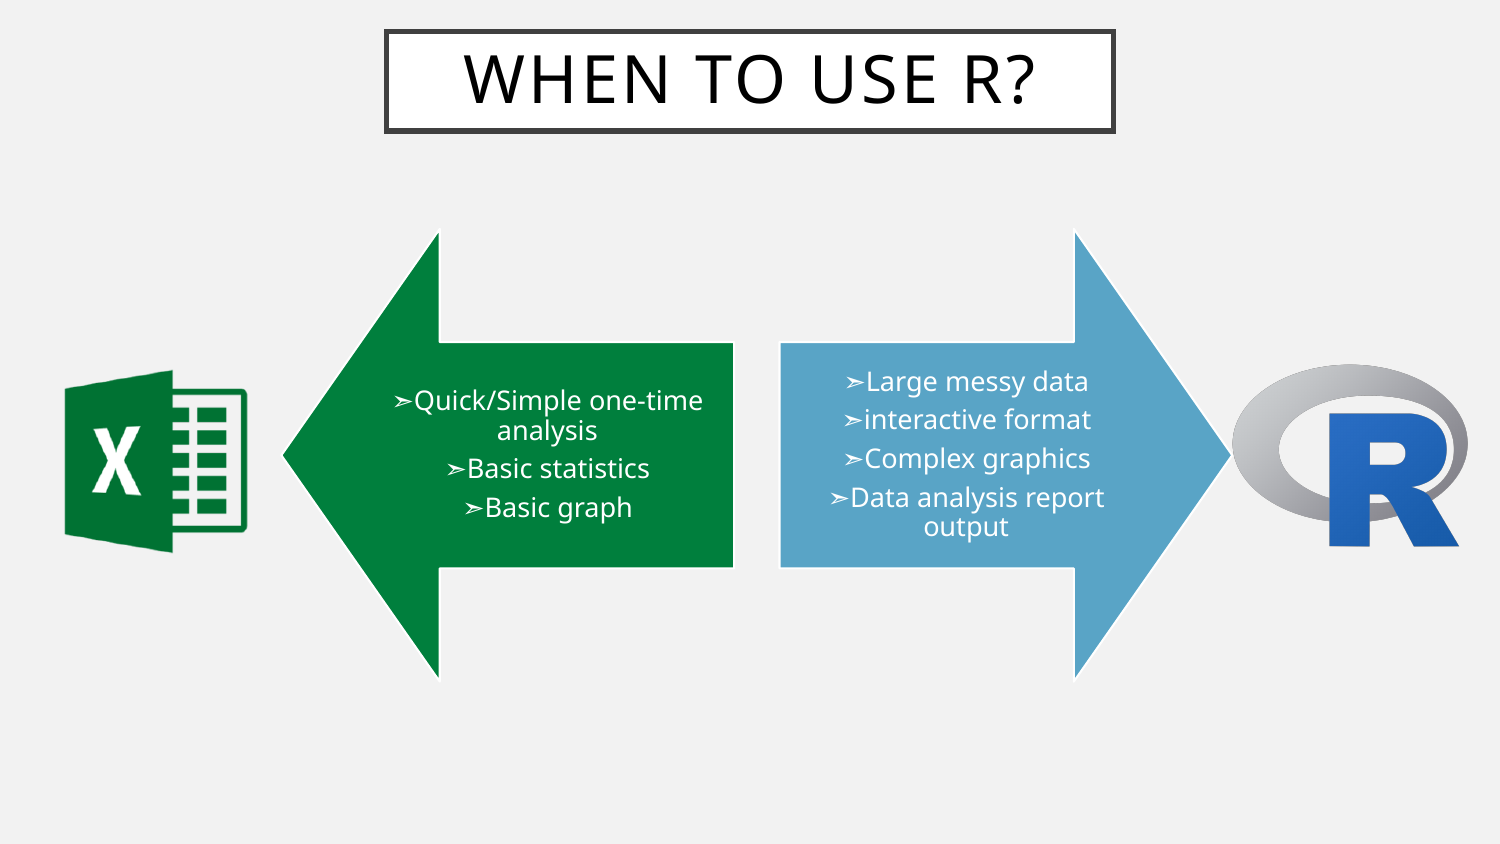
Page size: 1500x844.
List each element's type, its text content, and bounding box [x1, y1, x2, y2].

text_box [281, 215, 1233, 695]
text_box When to use R? [386, 31, 1114, 132]
picture [0, 265, 296, 658]
picture [1232, 364, 1468, 547]
